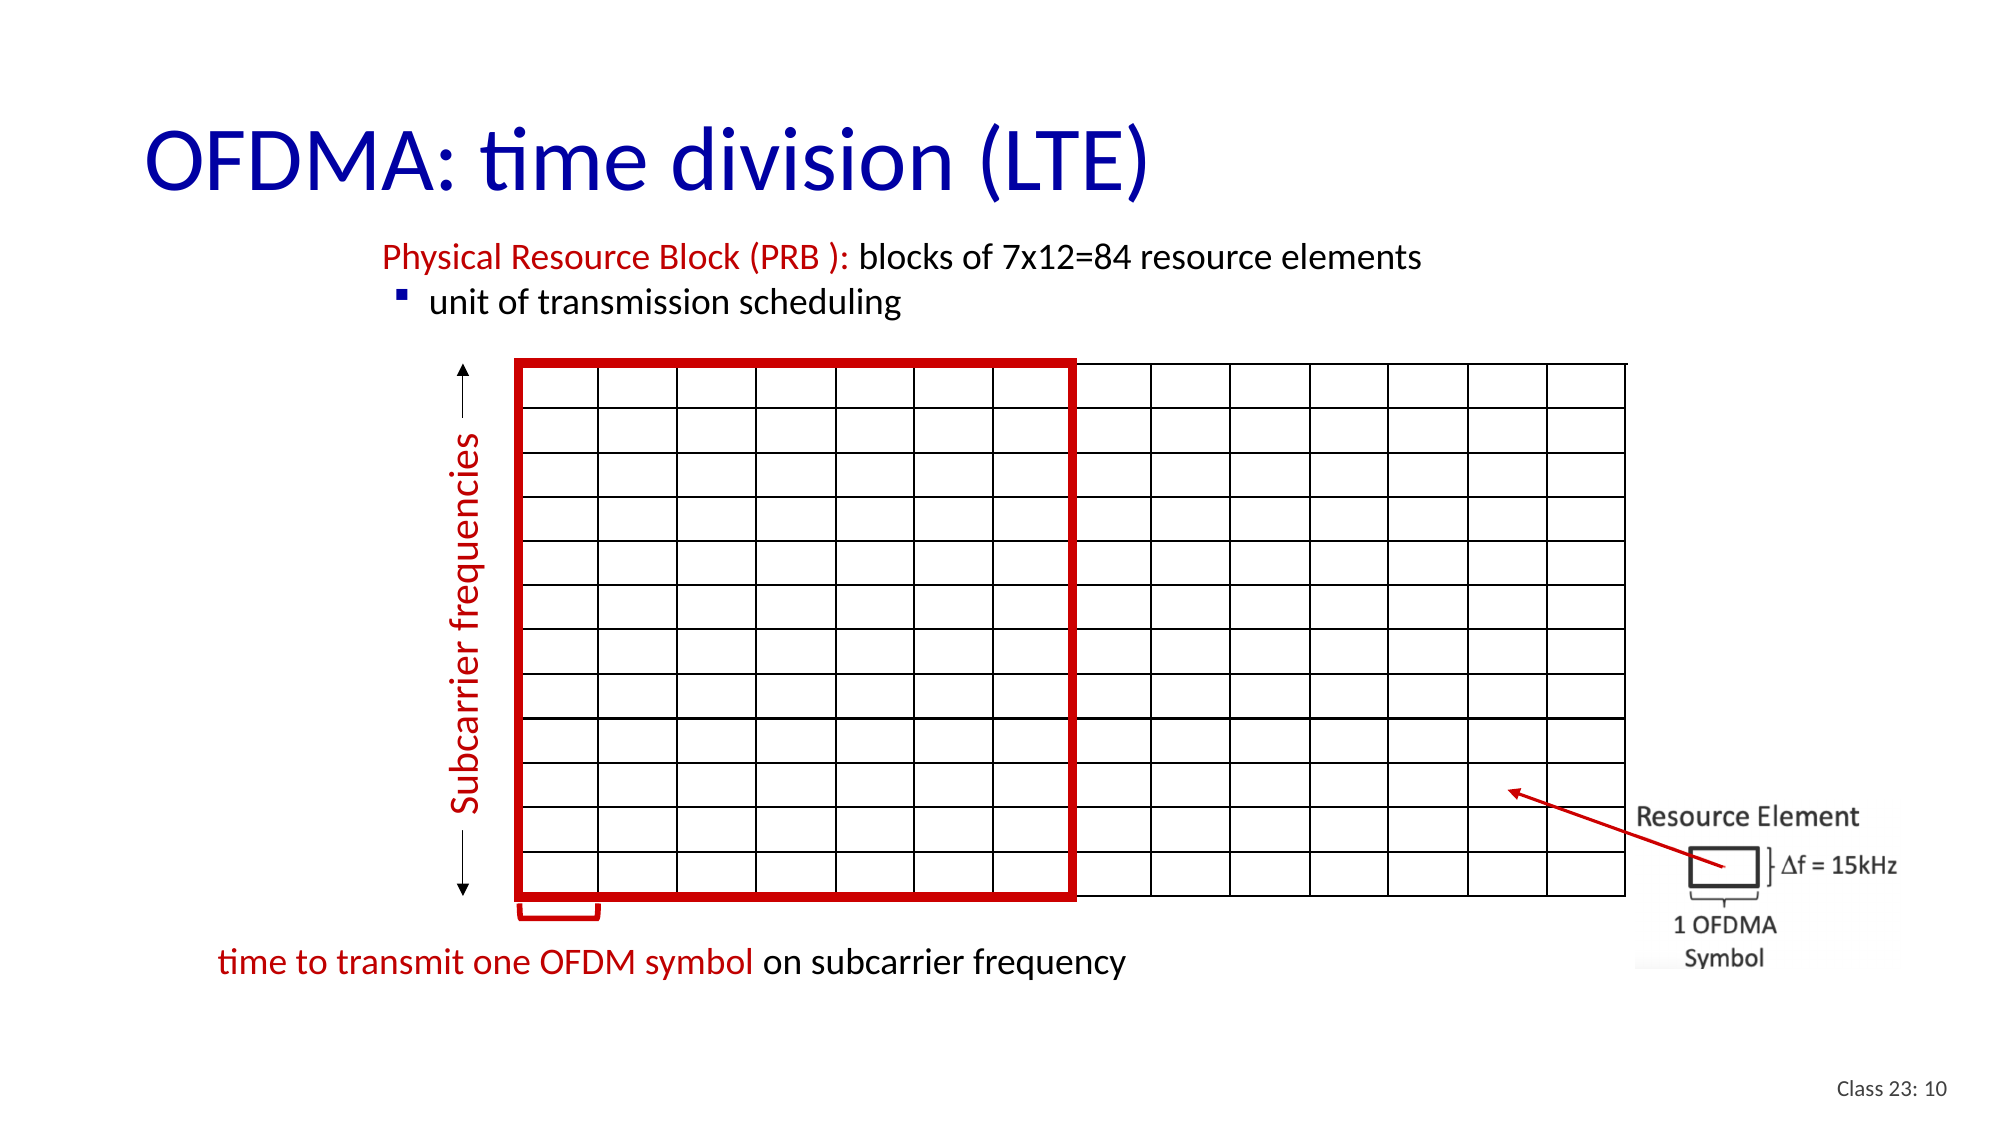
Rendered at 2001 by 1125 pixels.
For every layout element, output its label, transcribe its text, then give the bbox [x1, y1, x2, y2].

title OFDMA: time division (LTE) [129, 87, 1855, 235]
text_box Subcarrier frequencies [464, 418, 494, 831]
text_box [836, 630, 913, 674]
text_box [915, 808, 993, 851]
text_box [757, 852, 835, 895]
text_box [915, 586, 993, 629]
text_box [520, 586, 598, 629]
text_box [678, 453, 755, 496]
text_box [994, 542, 1072, 584]
text_box [678, 852, 755, 895]
text_box [599, 542, 677, 584]
text_box [520, 852, 598, 895]
text_box [836, 542, 913, 584]
text_box [678, 719, 755, 762]
text_box [994, 365, 1072, 408]
text_box [994, 719, 1072, 762]
text_box [836, 365, 913, 408]
text_box [599, 453, 677, 496]
text_box [915, 542, 993, 584]
text_box [757, 542, 835, 584]
text_box [915, 453, 993, 496]
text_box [202, 903, 1950, 991]
text_box [836, 453, 913, 496]
text_box [757, 675, 835, 718]
text_box [757, 453, 835, 496]
text_box [678, 630, 755, 674]
text_box [994, 409, 1072, 452]
text_box [599, 365, 677, 408]
text_box [757, 586, 835, 629]
text_box [994, 675, 1072, 718]
text_box [520, 675, 598, 718]
text_box [915, 497, 993, 541]
text_box [915, 719, 993, 762]
text_box [599, 719, 677, 762]
slide_number Class 23: 10 [1512, 1056, 1963, 1117]
text_box [757, 719, 835, 762]
text_box [678, 763, 755, 807]
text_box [1507, 789, 1901, 969]
text_box [836, 852, 913, 895]
text_box [599, 630, 677, 674]
text_box [836, 497, 913, 541]
text_box [915, 409, 993, 452]
text_box [678, 808, 755, 851]
text_box [915, 675, 993, 718]
text_box [599, 675, 677, 718]
text_box [599, 497, 677, 541]
text_box Subcarrier frequencies [428, 418, 462, 831]
text_box [599, 409, 677, 452]
text_box [599, 586, 677, 629]
text_box [757, 630, 835, 674]
text_box [915, 763, 993, 807]
text_box [678, 409, 755, 452]
text_box Physical Resource Block (PRB ): blocks of 7x12=84 resource elements unit of transmission scheduling [367, 224, 1438, 330]
text_box [520, 453, 598, 496]
text_box [599, 852, 677, 895]
text_box [915, 630, 993, 674]
text_box [757, 365, 835, 408]
text_box [836, 763, 913, 807]
text_box [915, 852, 993, 895]
text_box [994, 763, 1072, 807]
text_box [836, 719, 913, 762]
text_box [678, 675, 755, 718]
text_box [520, 630, 598, 674]
text_box [994, 586, 1072, 629]
text_box [599, 808, 677, 851]
text_box [520, 542, 598, 584]
text_box [994, 852, 1072, 895]
text_box [994, 497, 1072, 541]
text_box [915, 365, 993, 408]
text_box [836, 409, 913, 452]
text_box [520, 409, 598, 452]
text_box [757, 409, 835, 452]
text_box [757, 808, 835, 851]
text_box [757, 763, 835, 807]
text_box [599, 763, 677, 807]
text_box [520, 497, 598, 541]
text_box [836, 586, 913, 629]
text_box [836, 675, 913, 718]
text_box [678, 542, 755, 584]
text_box [520, 719, 598, 762]
text_box [678, 365, 755, 408]
text_box [994, 453, 1072, 496]
text_box [994, 630, 1072, 674]
text_box [520, 808, 598, 851]
text_box [836, 808, 913, 851]
text_box [678, 497, 755, 541]
text_box [520, 763, 598, 807]
text_box [520, 365, 598, 408]
text_box [678, 586, 755, 629]
text_box [757, 497, 835, 541]
text_box [994, 808, 1072, 851]
